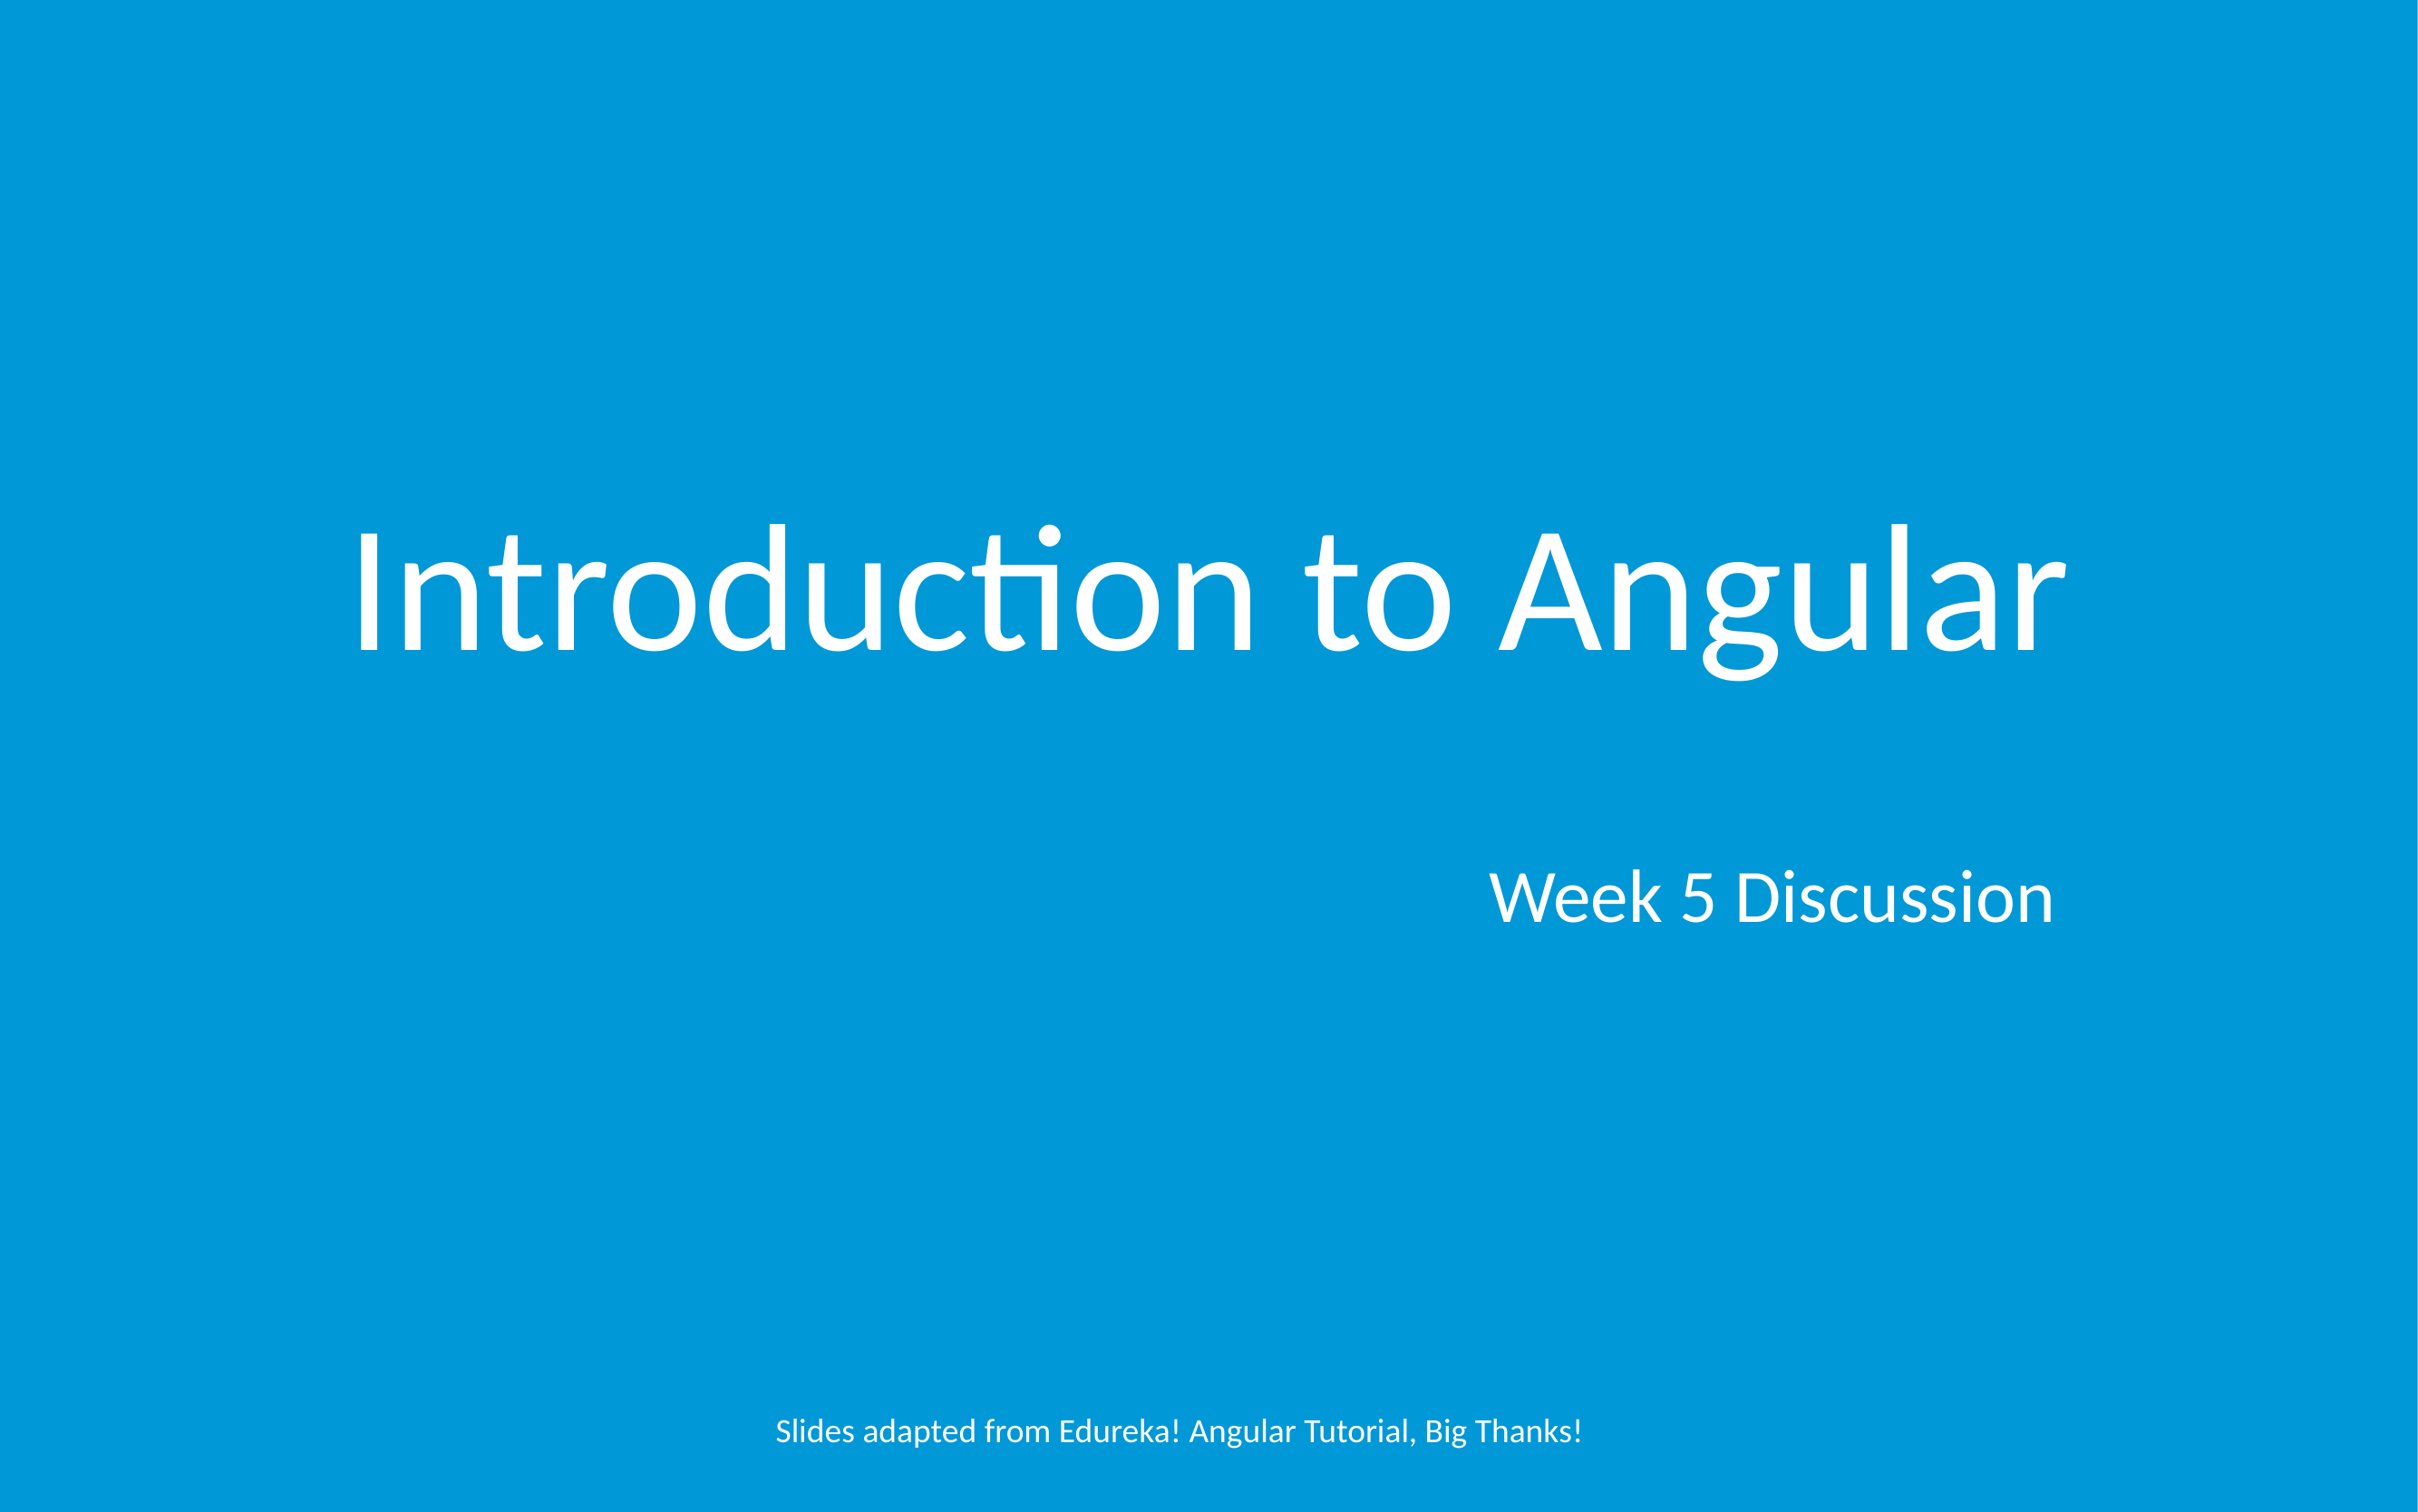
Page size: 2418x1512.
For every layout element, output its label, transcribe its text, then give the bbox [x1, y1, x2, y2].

text_box Slides adapted from Edureka! Angular Tutorial, Big Thanks! [762, 1401, 1598, 1457]
title Introduction to Angular [181, 468, 2238, 689]
subtitle Week 5 Discussion [363, 846, 2056, 938]
